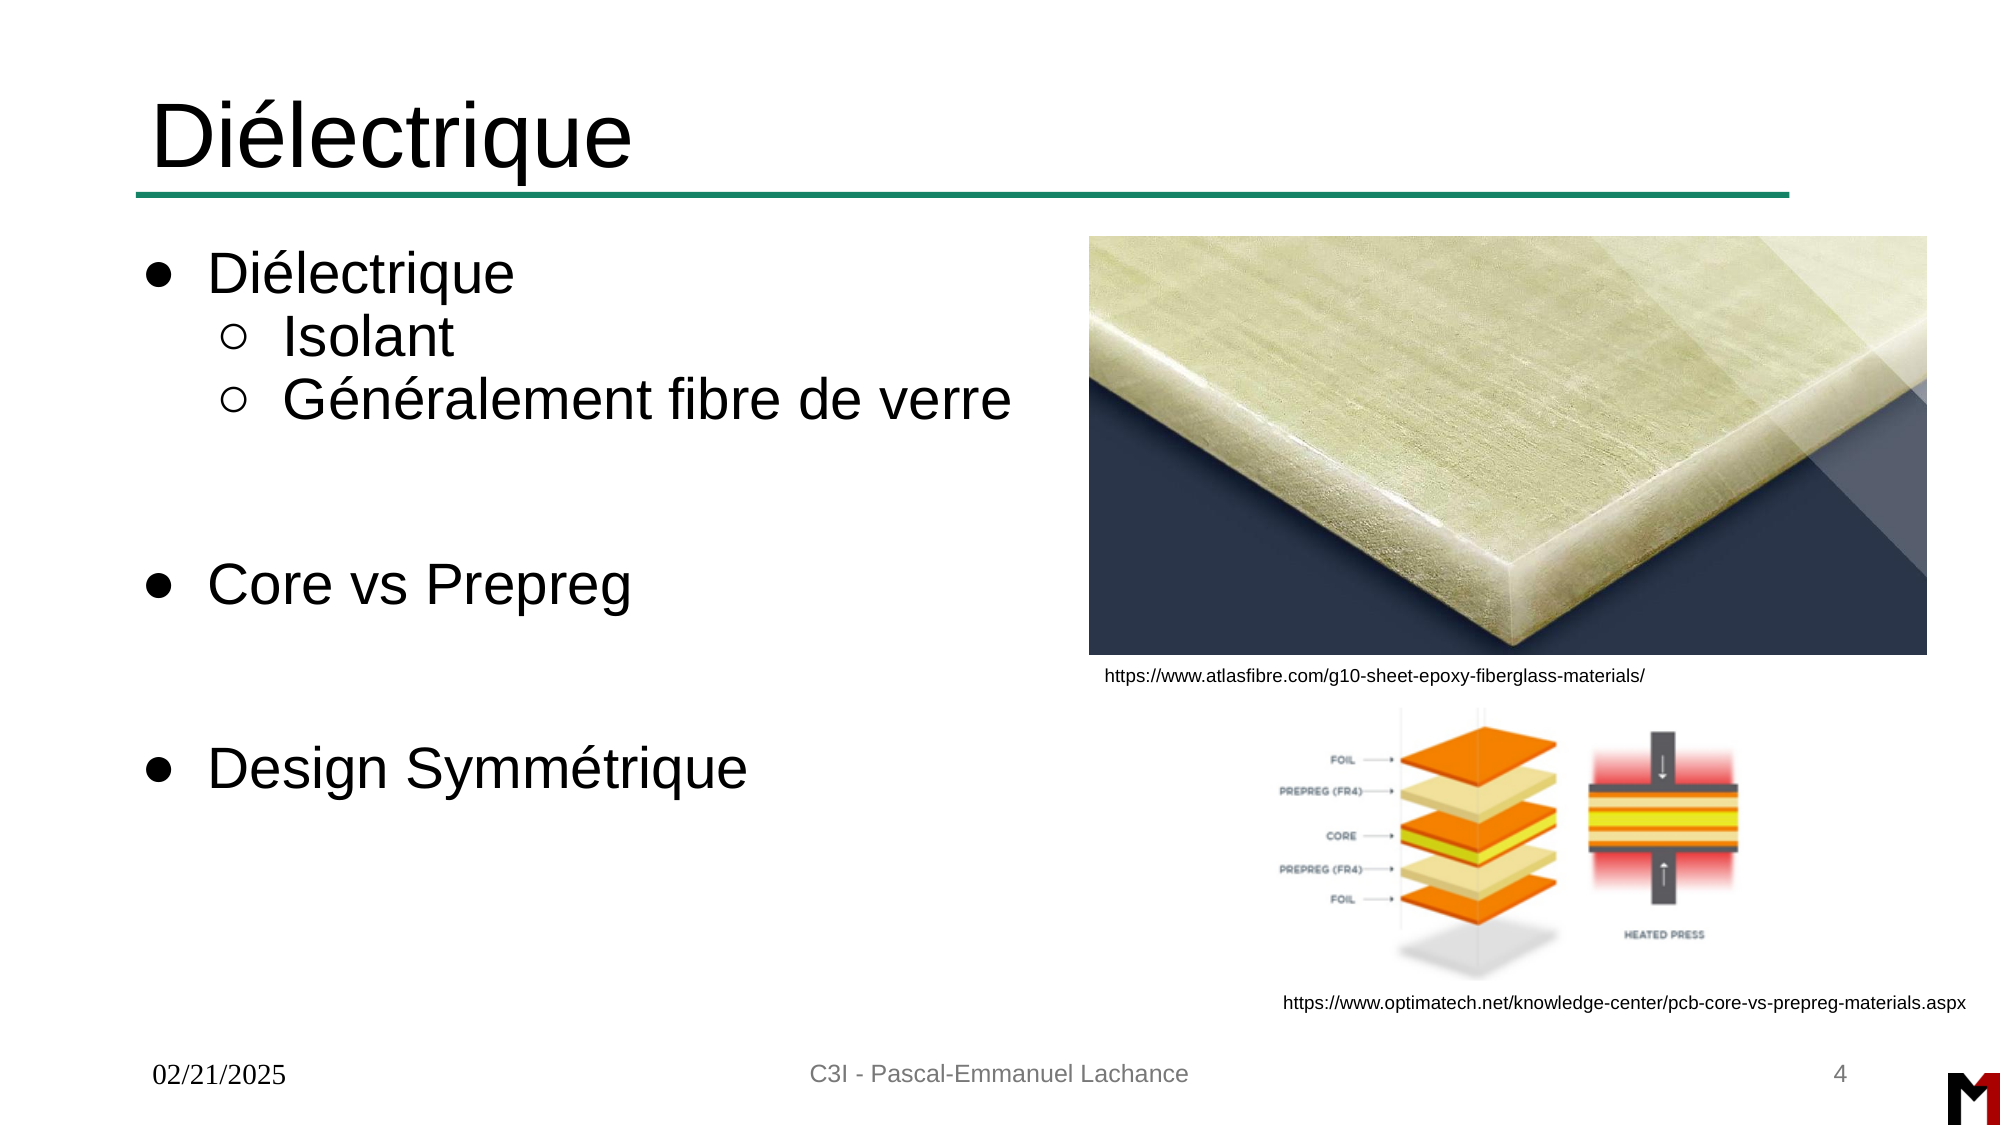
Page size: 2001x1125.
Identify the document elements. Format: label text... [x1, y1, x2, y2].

footer C3I - Pascal-Emmanuel Lachance [662, 1042, 1338, 1103]
picture [1268, 705, 1749, 984]
list Diélectrique Isolant Généralement fibre de verre Core vs Prepreg Design Symmétrique [118, 236, 1843, 1043]
title Diélectrique [135, 29, 1861, 236]
picture [1948, 1073, 2000, 1125]
slide_number ‹#› [1412, 1042, 1863, 1103]
text_box https://www.optimatech.net/knowledge-center/pcb-core-vs-prepreg-materials.aspx [1268, 983, 2000, 1041]
picture [1089, 235, 1927, 655]
text_box https://www.atlasfibre.com/g10-sheet-epoxy-fiberglass-materials/ [1089, 656, 2000, 714]
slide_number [137, 1042, 588, 1103]
